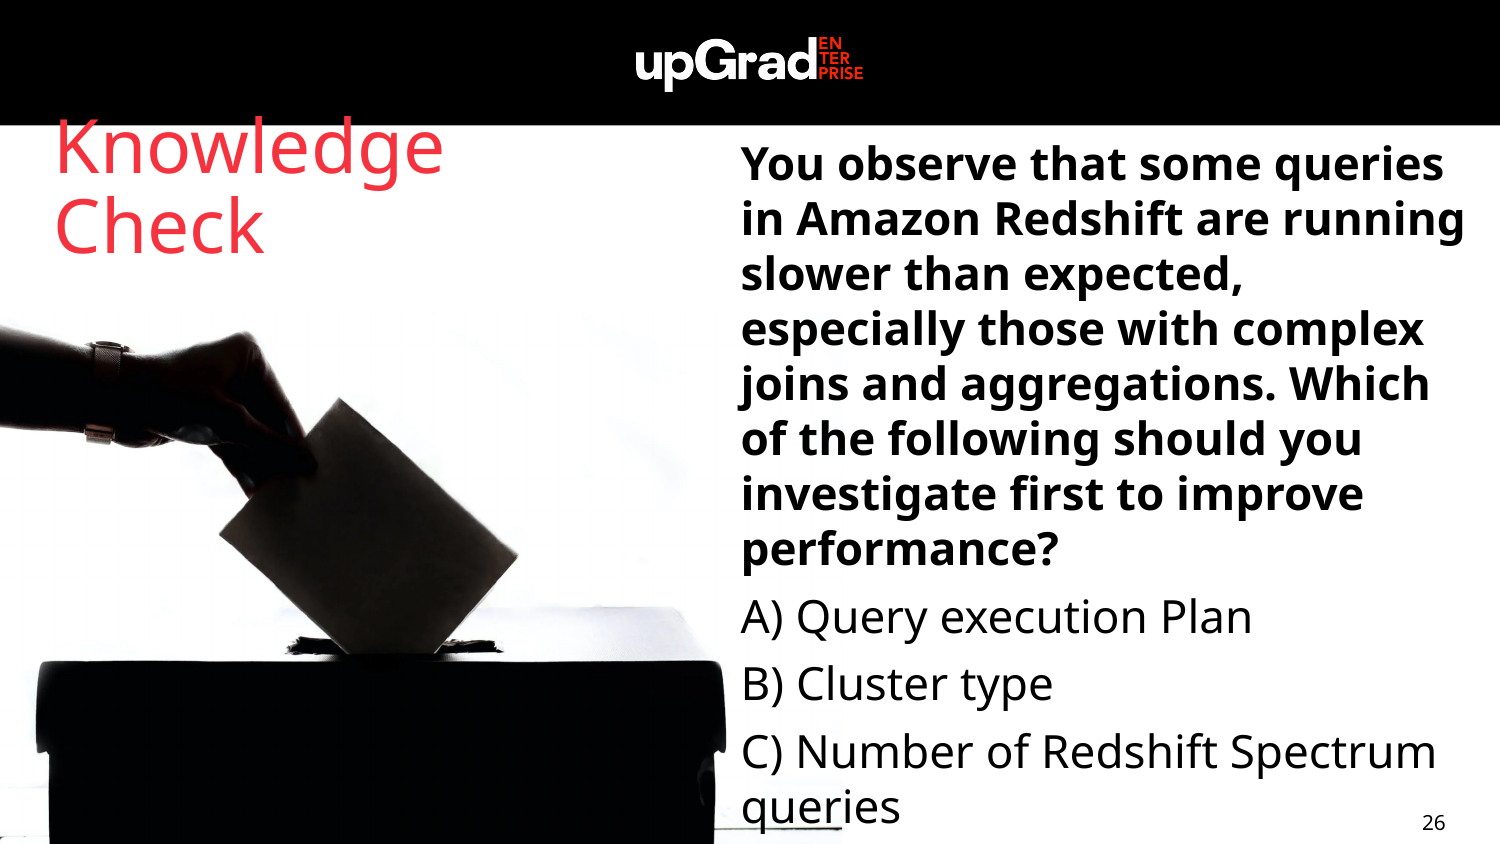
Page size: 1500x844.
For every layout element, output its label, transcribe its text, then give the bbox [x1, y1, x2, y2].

picture [636, 37, 863, 92]
picture [0, 312, 725, 844]
text_box Knowledge Check [42, 138, 679, 241]
text_box You observe that some queries in Amazon Redshift are running slower than expected, especially those with complex joins and aggregations. Which of the following should you investigate first to improve performance? A) Query execution Plan B) Cluster type C) Number of Redshift Spectrum queries D) Number of user logins [725, 127, 1487, 844]
text_box 26 [1386, 802, 1461, 844]
